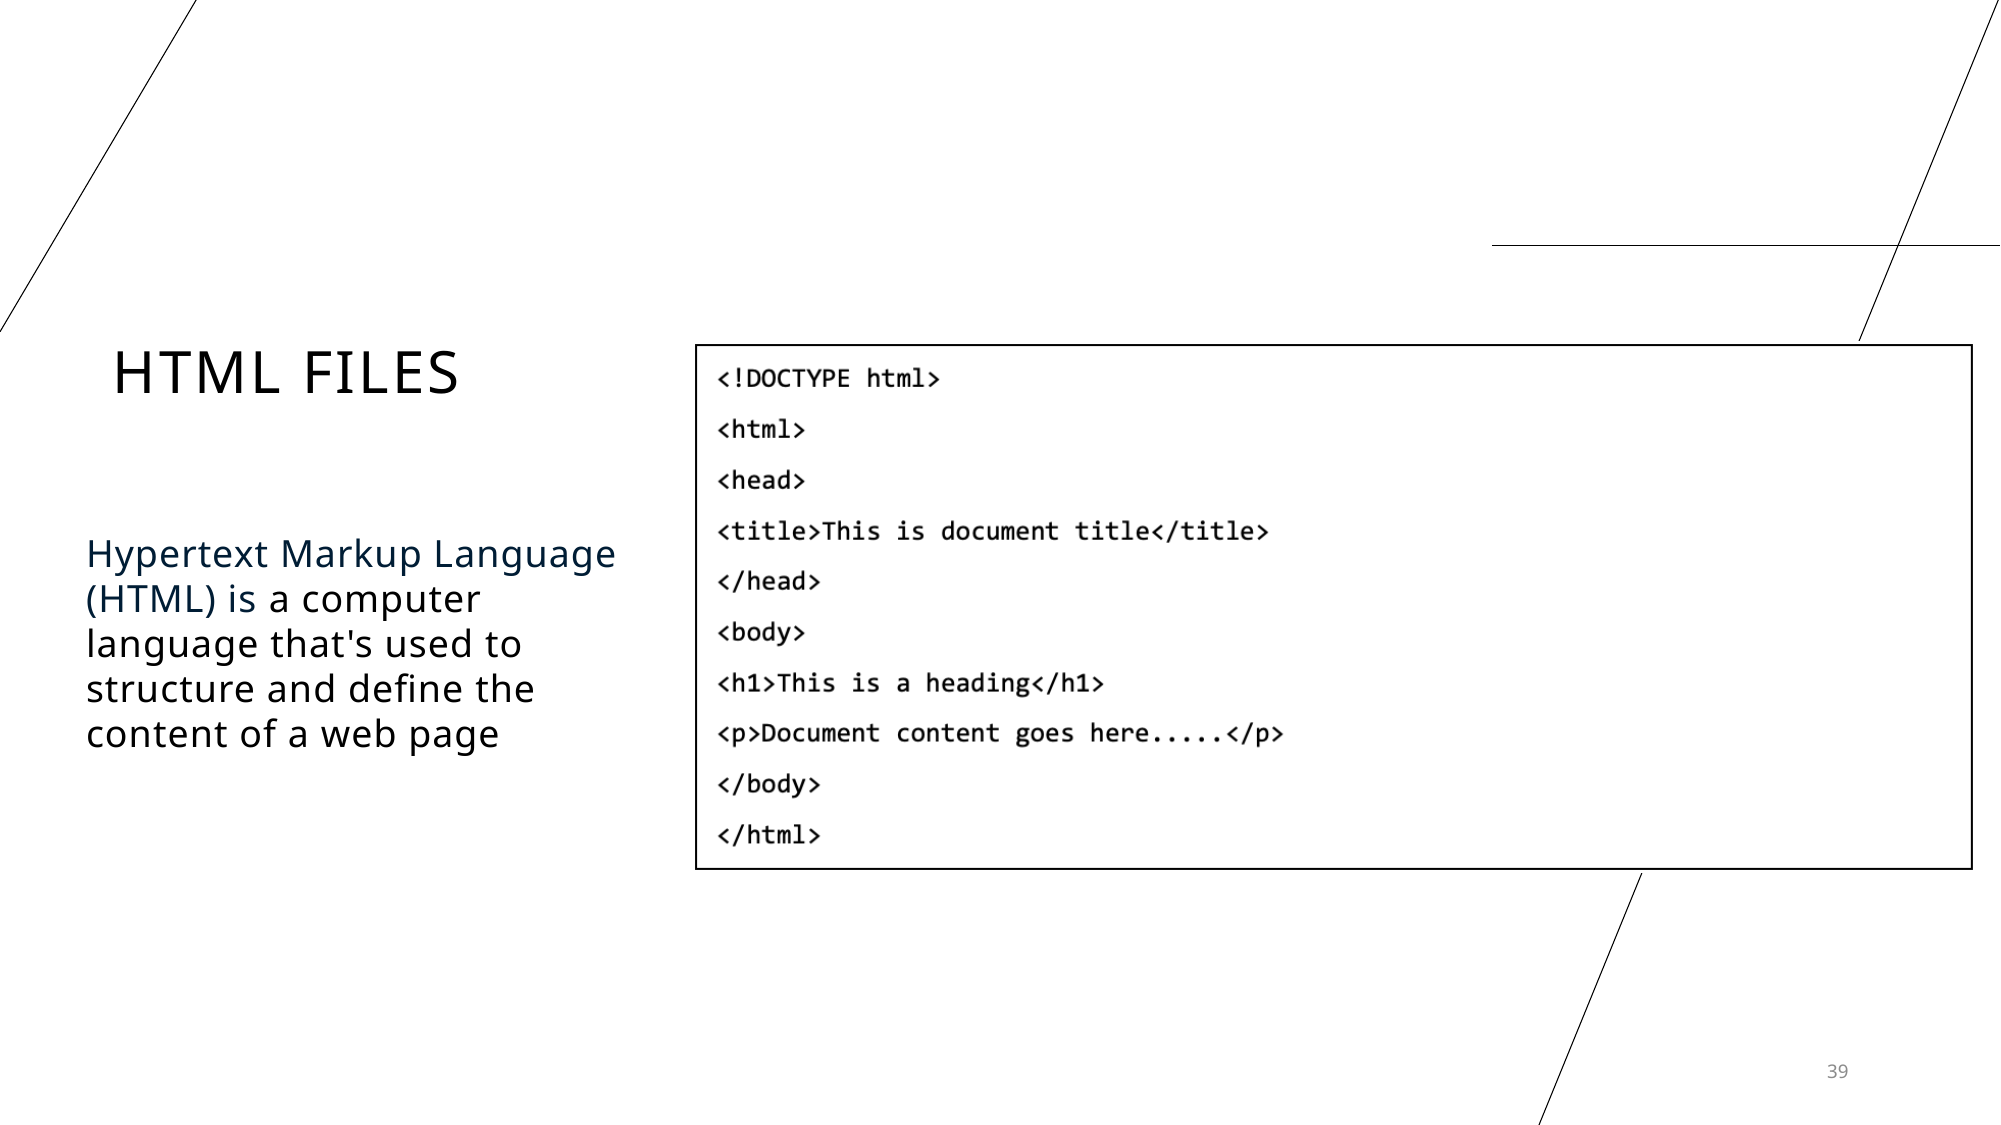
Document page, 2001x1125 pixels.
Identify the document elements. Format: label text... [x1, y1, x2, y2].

picture [691, 341, 1977, 873]
slide_number 39 [1701, 1042, 1864, 1103]
list Hypertext Markup Language (HTML) is a computer language that's used to structure and define the content of a web page [71, 522, 650, 1013]
title HTML files [97, 214, 649, 414]
